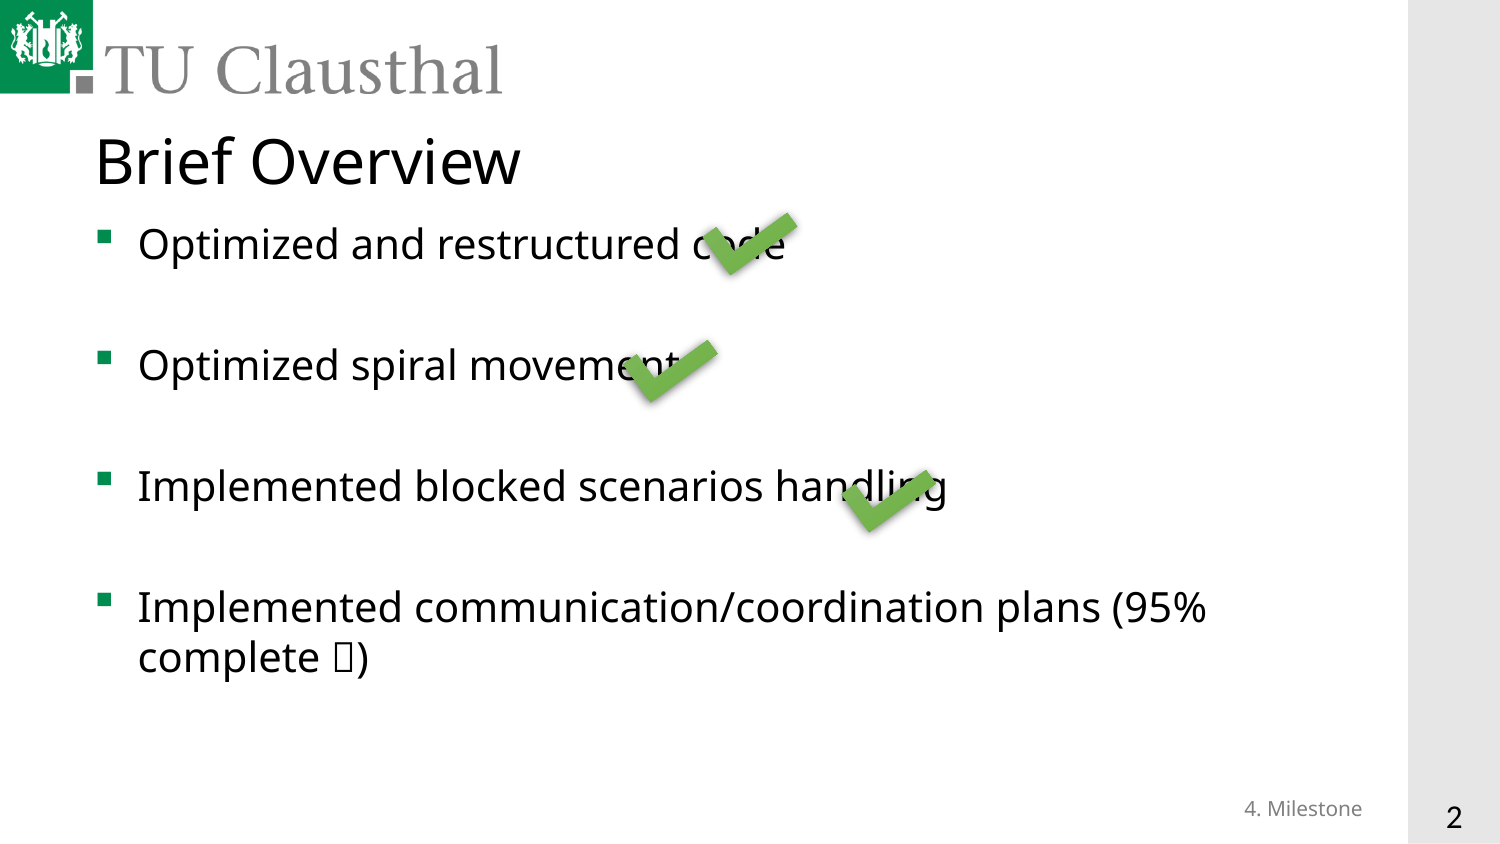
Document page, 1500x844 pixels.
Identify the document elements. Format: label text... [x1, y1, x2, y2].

picture [0, 0, 502, 94]
text_box [841, 470, 936, 533]
text_box [623, 340, 718, 403]
list Optimized and restructured code Optimized spiral movement Implemented blocked scenarios handling Implemented communication/coordination plans (95% complete ) [78, 210, 1379, 741]
title Brief Overview [79, 114, 1375, 201]
text_box [702, 212, 798, 275]
